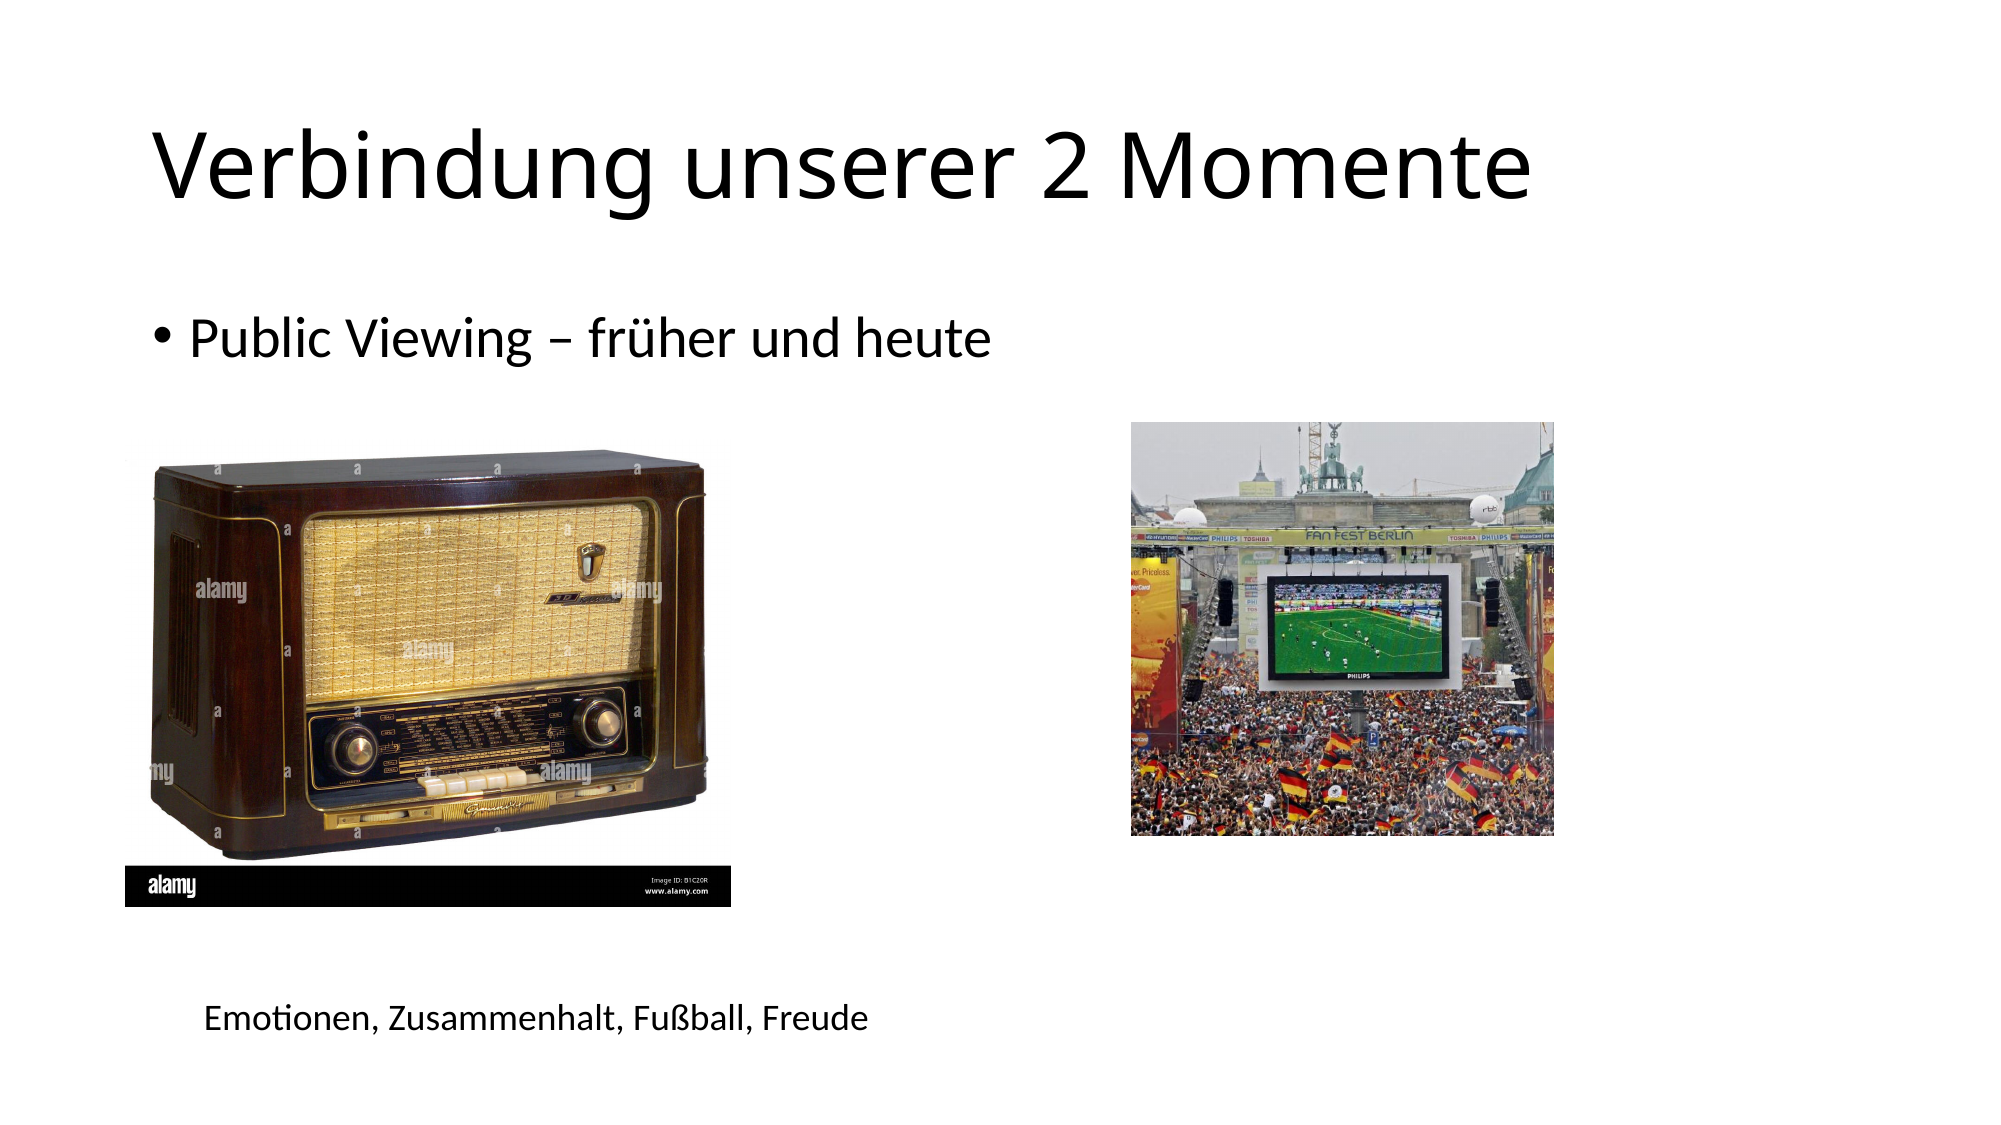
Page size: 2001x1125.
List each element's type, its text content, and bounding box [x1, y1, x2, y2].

list Public Viewing – früher und heute [137, 299, 1863, 1014]
picture [125, 439, 731, 907]
picture [1131, 422, 1554, 836]
text_box Emotionen, Zusammenhalt, Fußball, Freude [189, 985, 1790, 1046]
title Verbindung unserer 2 Momente [137, 59, 1863, 278]
